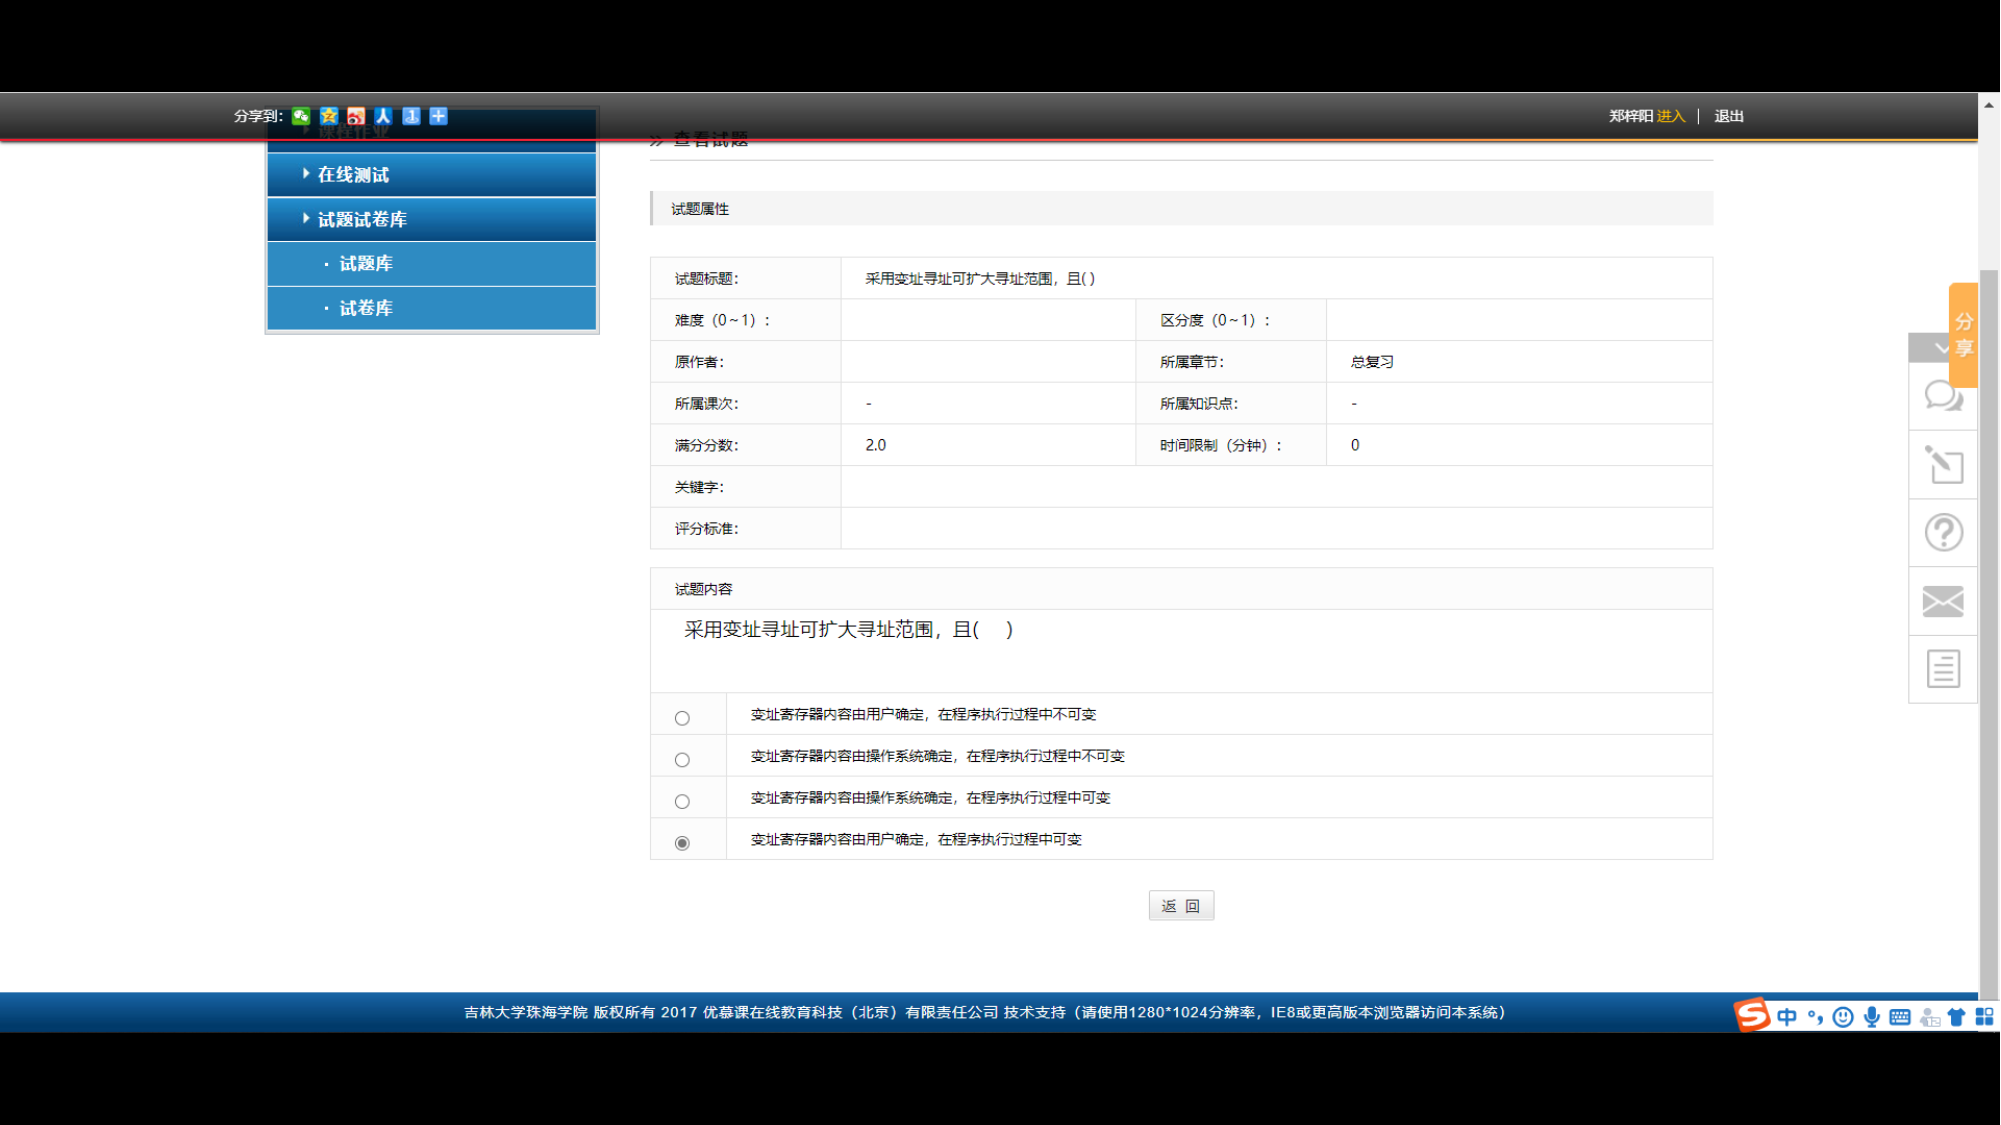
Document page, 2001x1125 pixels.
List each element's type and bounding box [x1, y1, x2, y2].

picture [0, 92, 2000, 1033]
